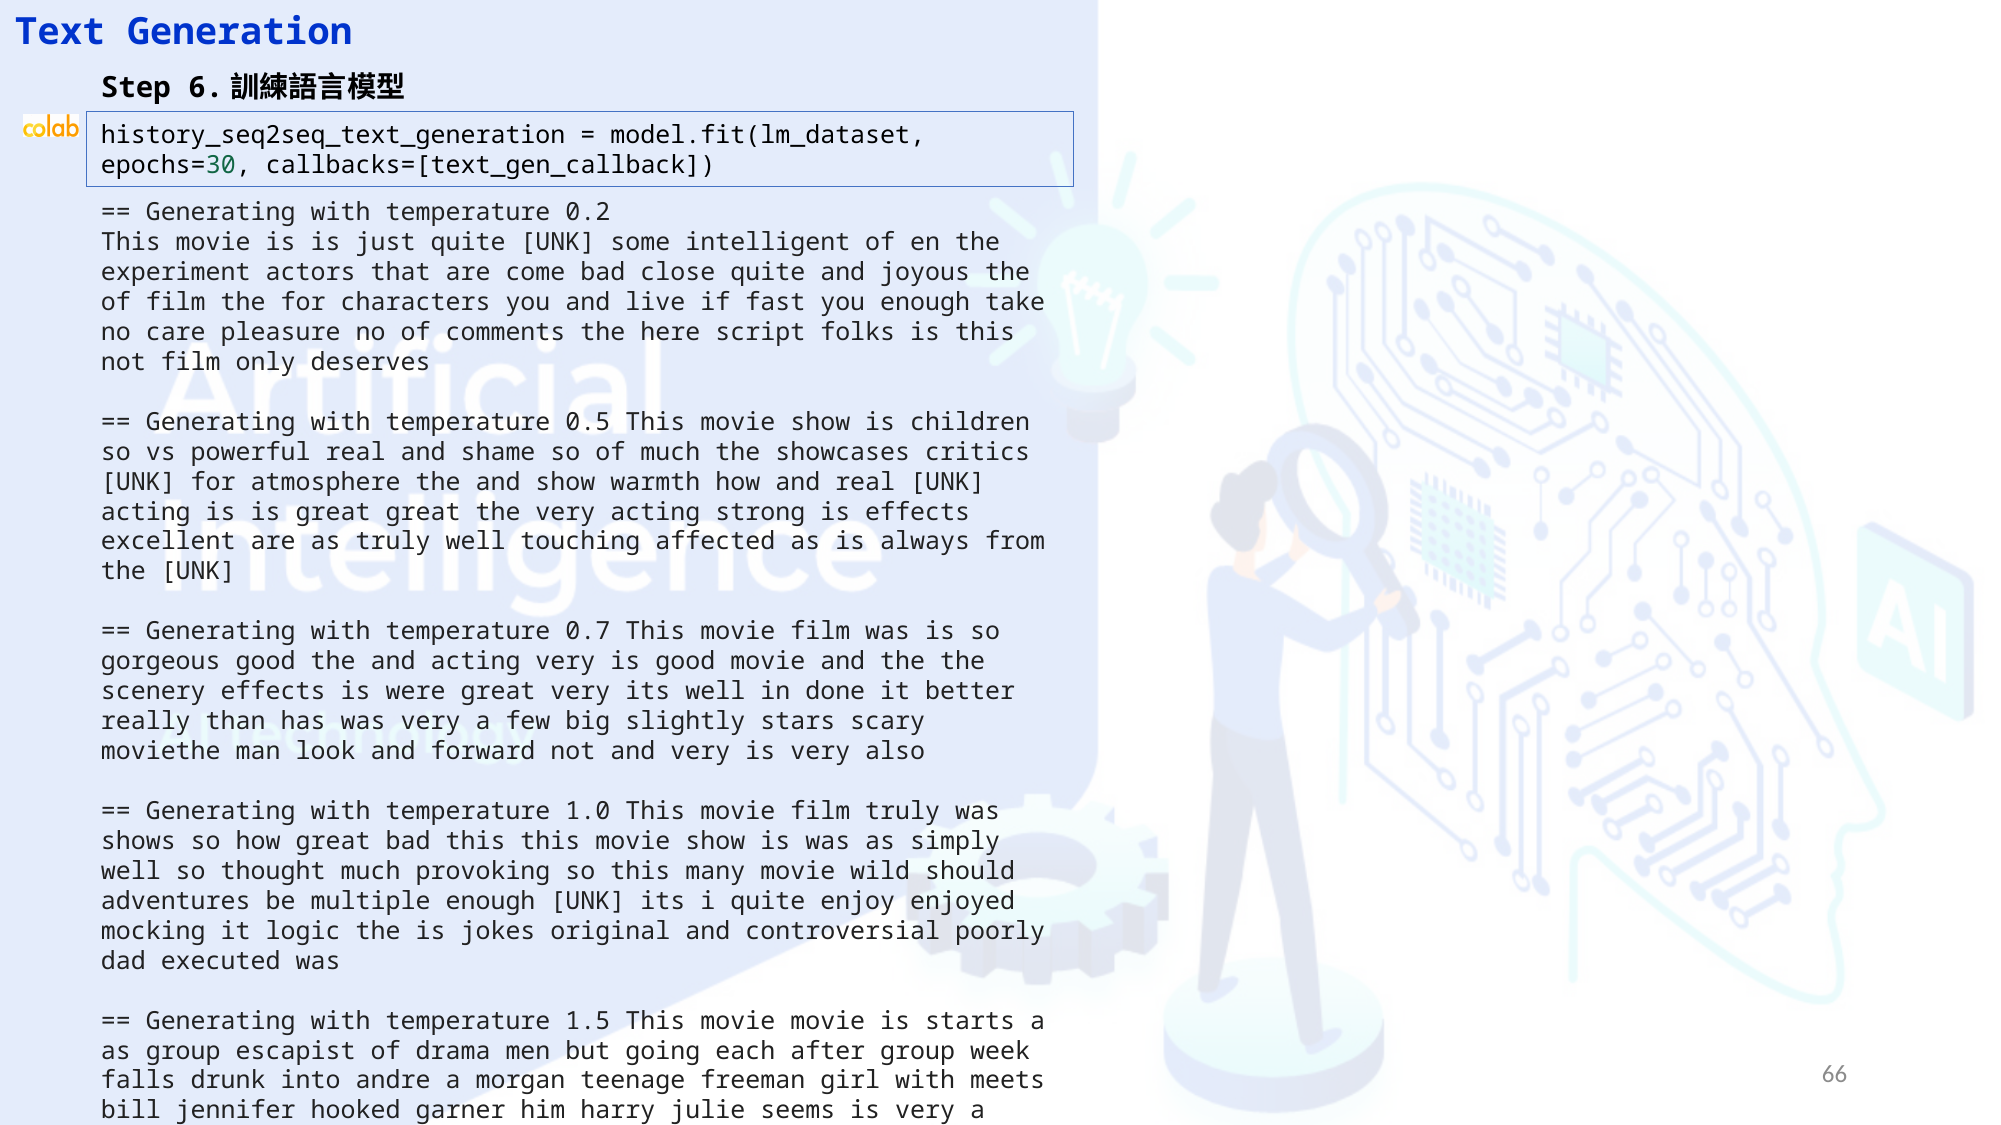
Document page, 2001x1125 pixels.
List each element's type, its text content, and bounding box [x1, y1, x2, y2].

picture [22, 114, 79, 137]
text_box == Generating with temperature 0.2 This movie is is just quite [UNK] some intelligent of en the experiment actors that are come bad close quite and joyous the of film the for characters you and live if fast you enough take no care pleasure no of comments the here script folks is this not film only deserves == Generating with temperature 0.5 This movie show is children so vs powerful real and shame so of much the showcases critics [UNK] for atmosphere the and show warmth how and real [UNK] acting is is great great the very acting strong is effects excellent are as truly well touching affected as is always from the [UNK] == Generating with temperature 0.7 This movie film was is so gorgeous good the and acting very is good movie and the the scenery effects is were great very its well in done it better really than has was very a few big slightly stars scary moviethe man look and forward not and very is very also == Generating with temperature 1.0 This movie film truly was shows so how great bad this this movie show is was as simply well so thought much provoking so this many movie wild should adventures be multiple enough [UNK] its i quite enjoy enjoyed mocking it logic the is jokes original and controversial poorly dad executed was == Generating with temperature 1.5 This movie movie is starts a as group escapist of drama men but going each after group week falls drunk into andre a morgan teenage freeman girl with meets bill jennifer hooked garner him harry julie seems is very a interesting but ending beautiful hasnt house been he out is there running [86, 188, 1074, 1125]
text_box history_seq2seq_text_generation = model.fit(lm_dataset, epochs=30, callbacks=[text_gen_callback]) [86, 111, 1074, 187]
slide_number 65 [1412, 1042, 1863, 1103]
text_box Step 6.訓練語言模型 [86, 60, 1074, 111]
text_box Text Generation [0, 0, 1270, 60]
